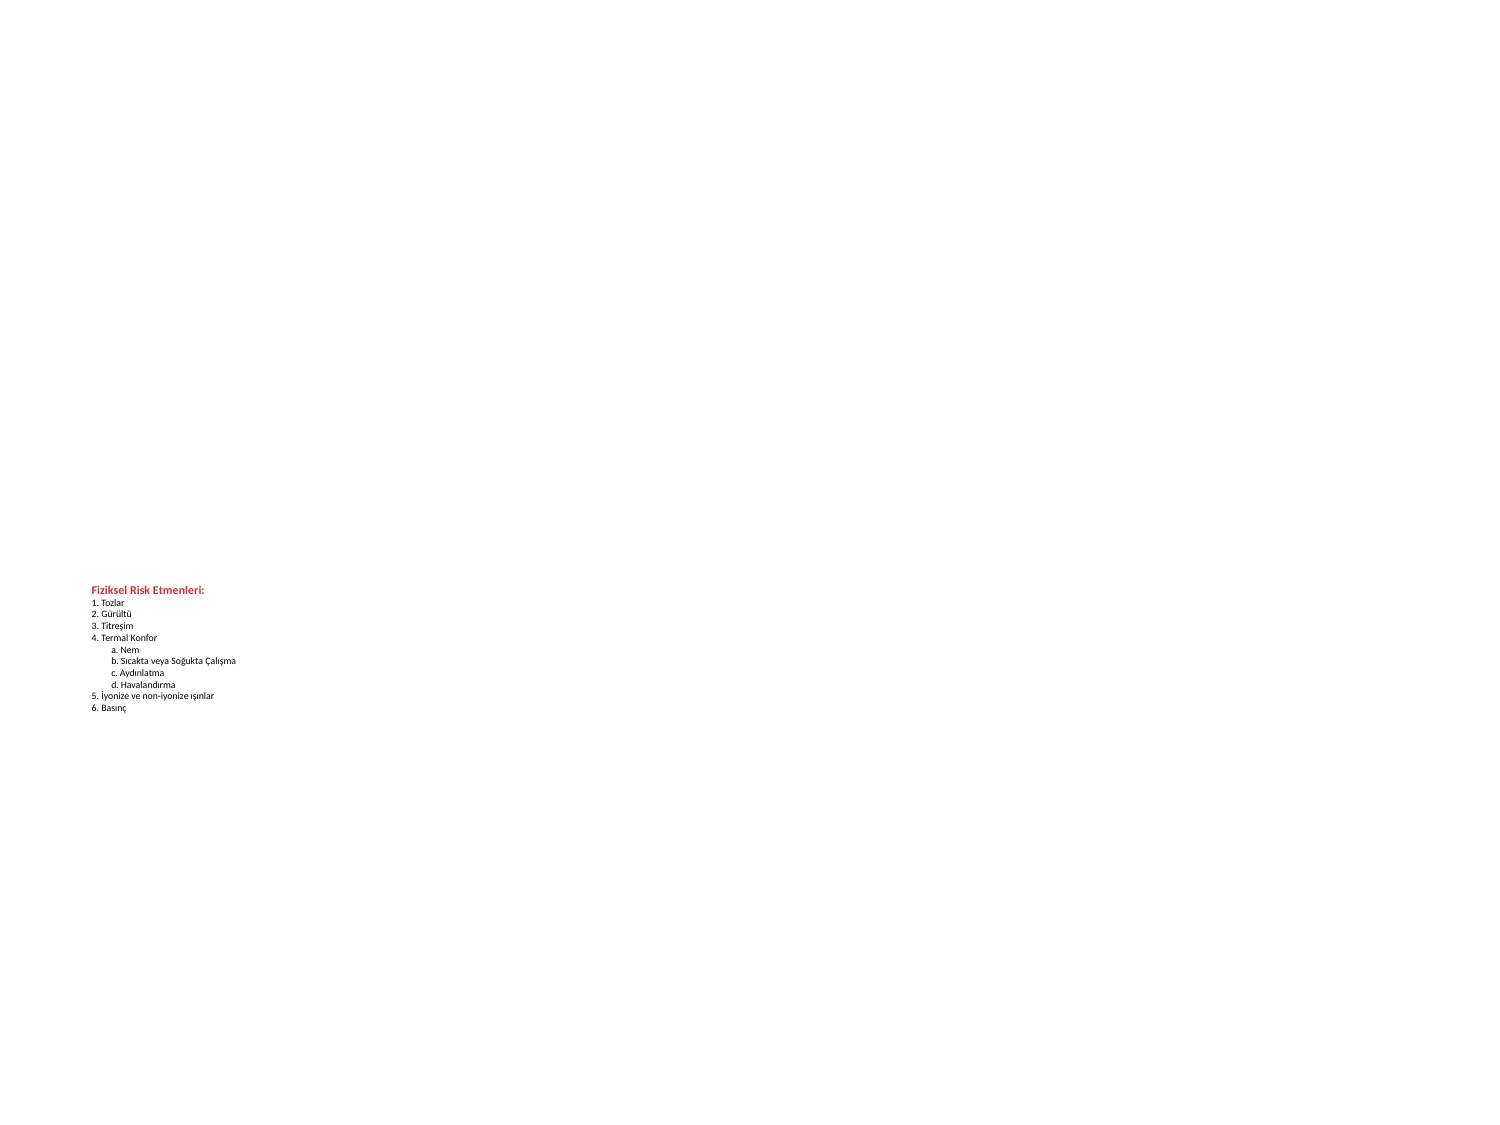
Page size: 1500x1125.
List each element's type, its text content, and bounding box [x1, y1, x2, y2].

title Fiziksel Risk Etmenleri: 1. Tozlar 2. Gürültü 3. Titreşim 4. Termal Konfor a. Nem b. Sıcakta veya Soğukta Çalışma c. Aydınlatma d. Havalandırma 5. İyonize ve non-iyonize ışınlar 6. Basınç [76, 574, 1427, 762]
